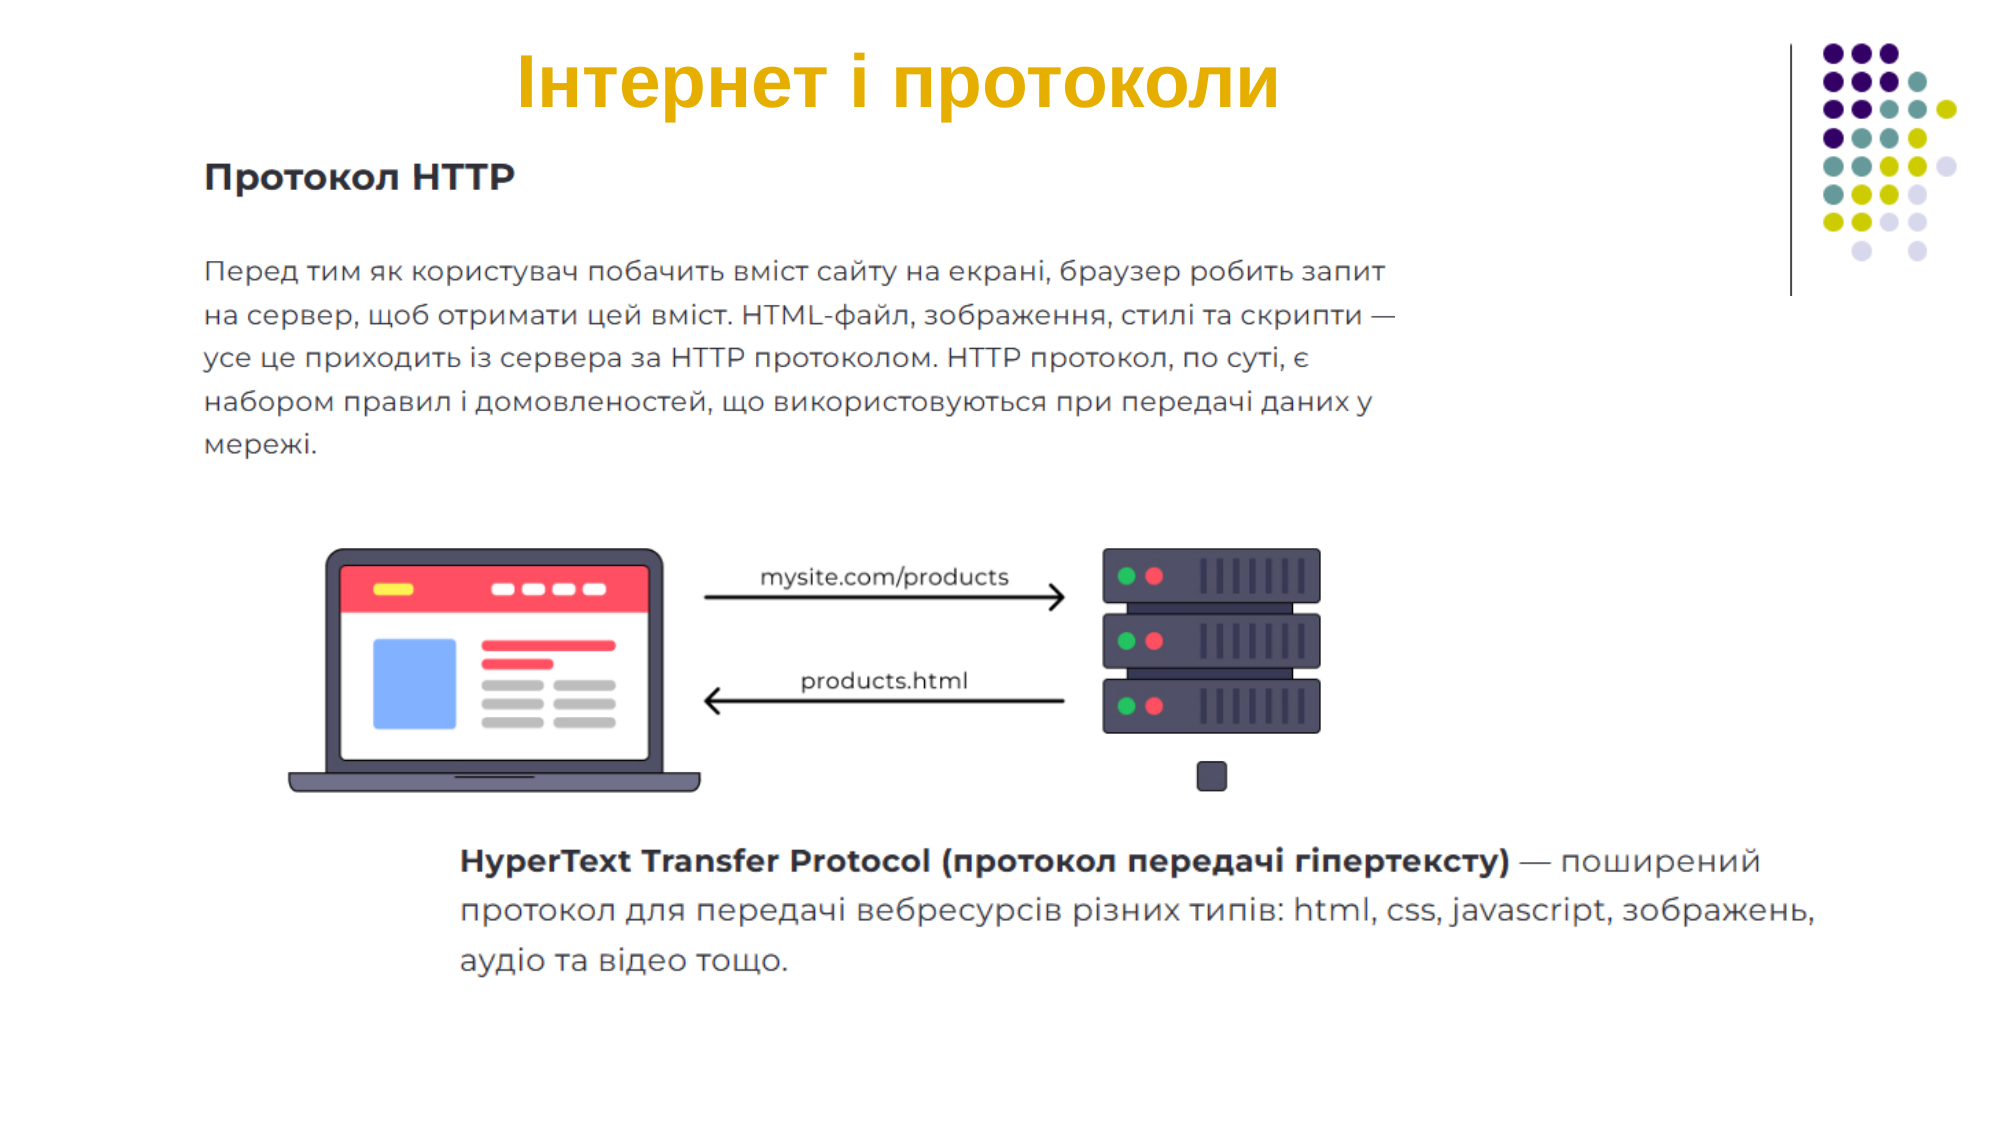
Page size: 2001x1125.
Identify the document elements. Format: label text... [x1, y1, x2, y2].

text_box Інтернет і протоколи [501, 25, 1709, 131]
picture [159, 146, 1832, 979]
picture [1767, 25, 1968, 296]
